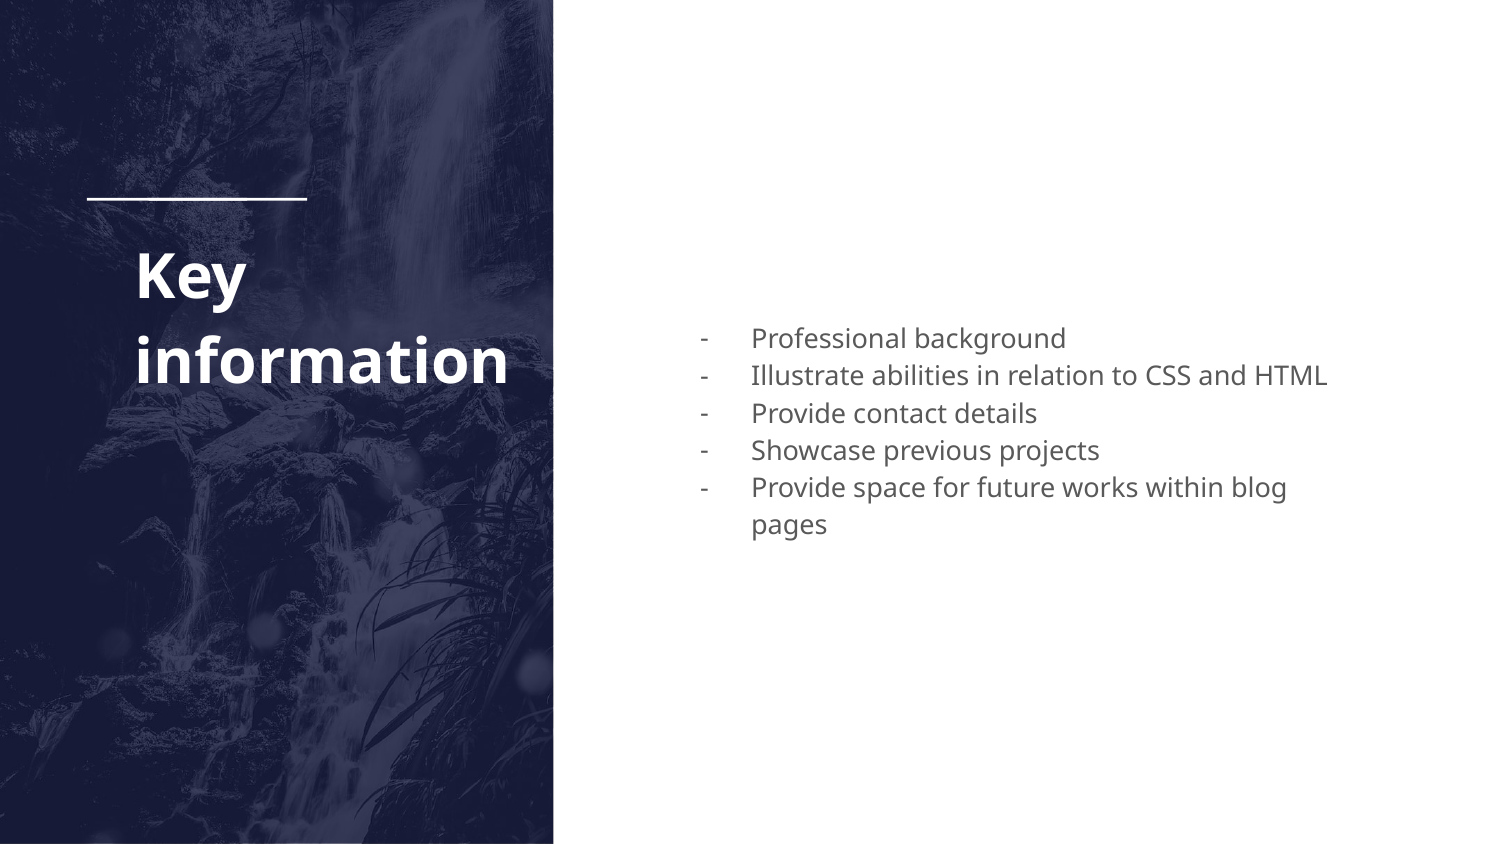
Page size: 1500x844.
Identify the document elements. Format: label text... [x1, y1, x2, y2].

title Key information [119, 216, 662, 494]
text_box Professional background Illustrate abilities in relation to CSS and HTML Provide contact details Showcase previous projects Provide space for future works within blog pages [661, 301, 1385, 710]
